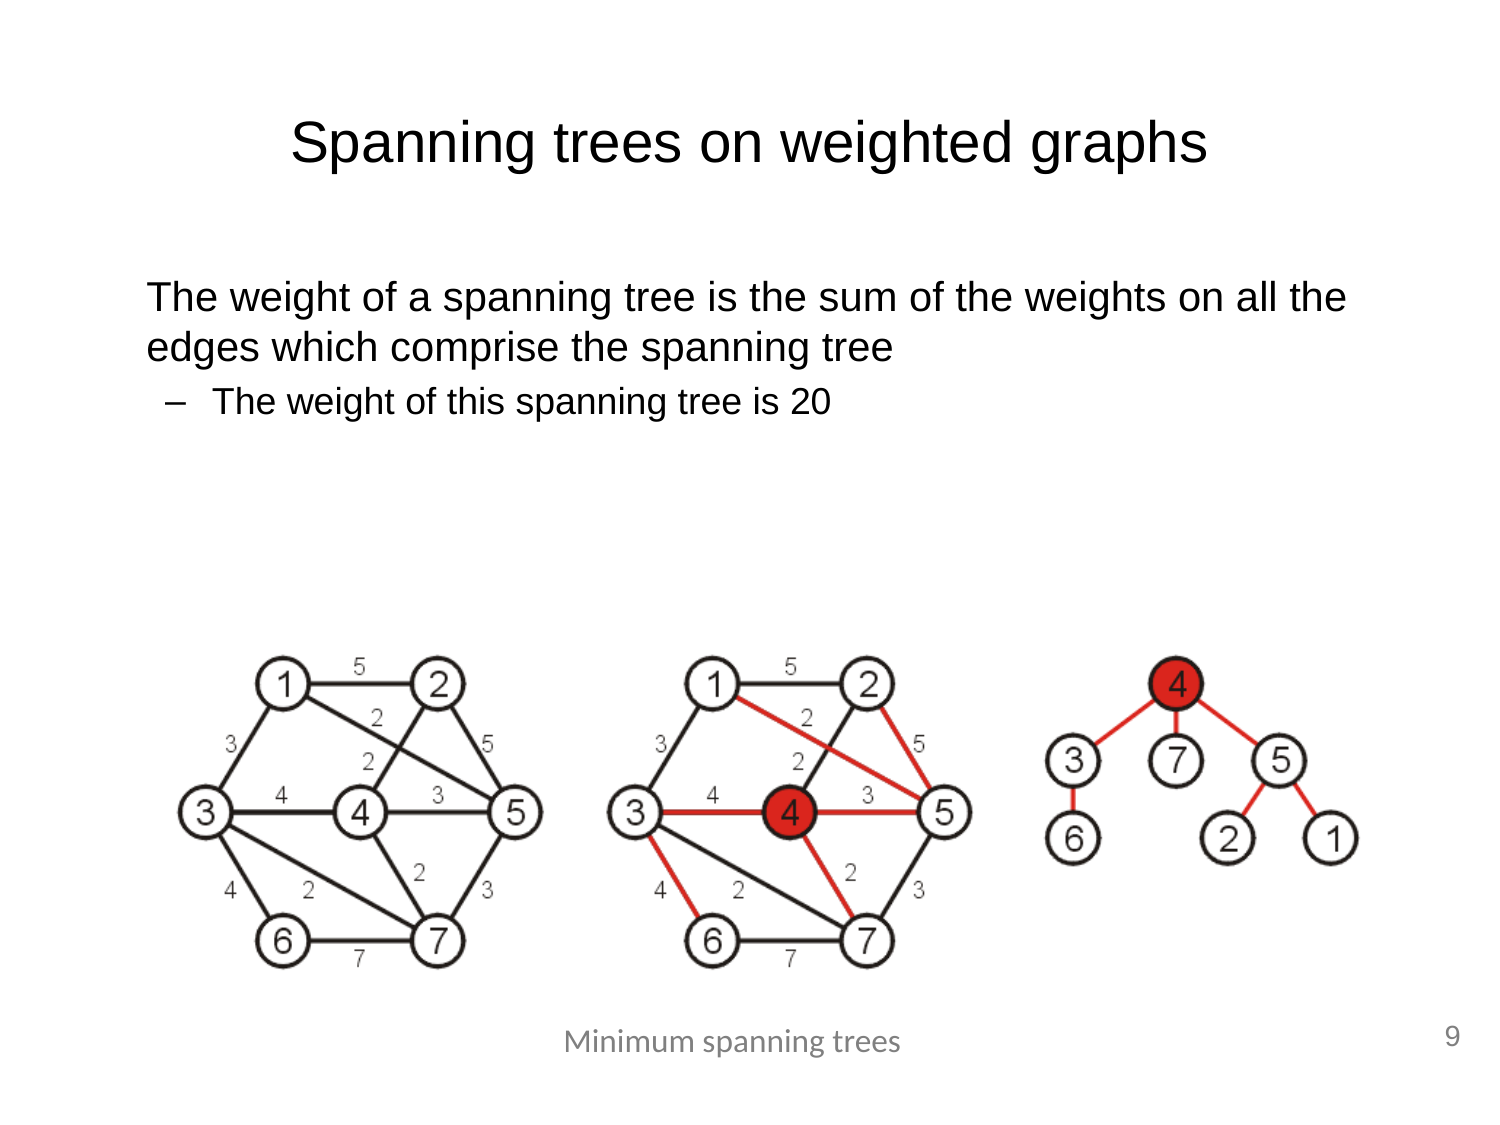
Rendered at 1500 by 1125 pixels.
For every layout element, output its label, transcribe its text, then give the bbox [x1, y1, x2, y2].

list The weight of a spanning tree is the sum of the weights on all the edges which comprise the spanning tree The weight of this spanning tree is 20 [74, 262, 1426, 1006]
title Spanning trees on weighted graphs [74, 44, 1426, 233]
picture [170, 649, 1366, 977]
